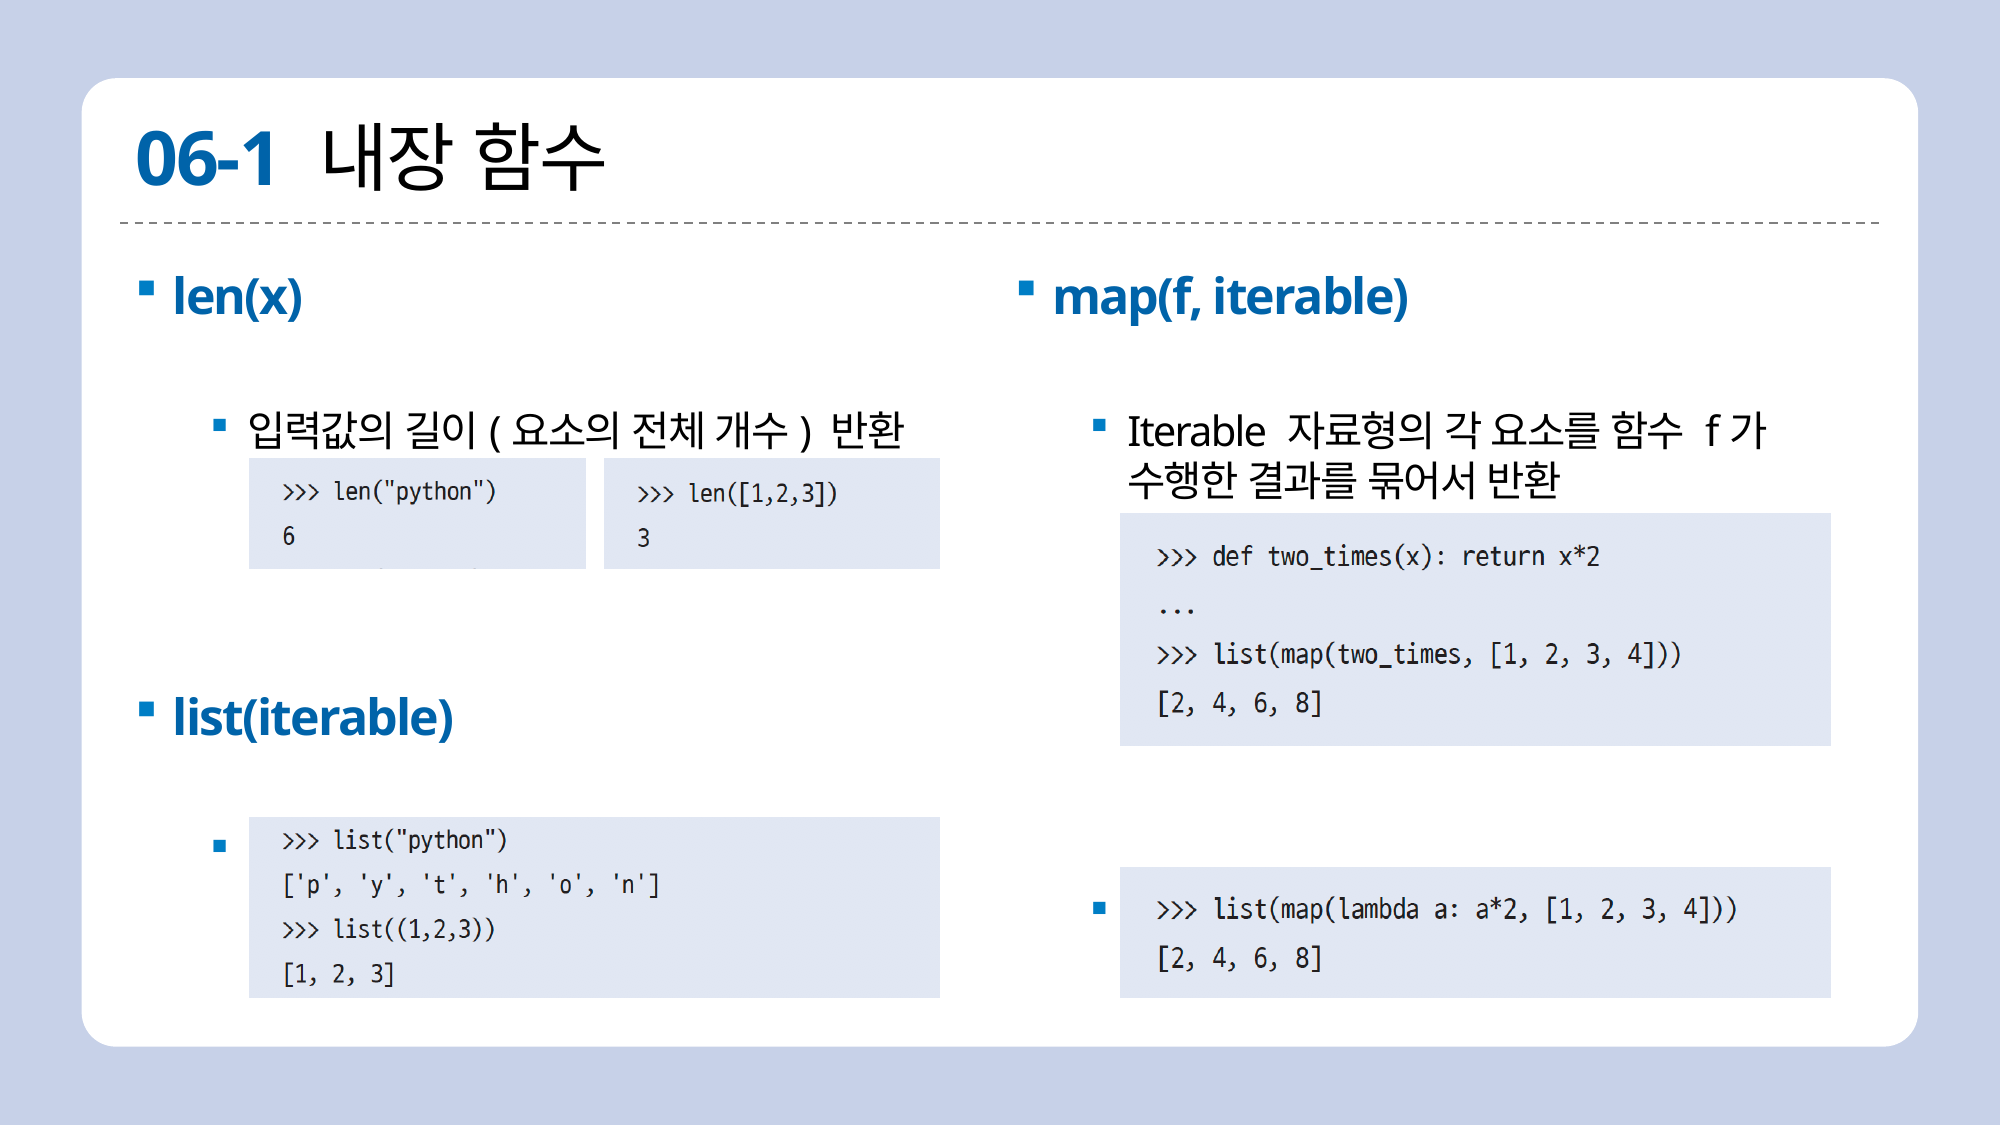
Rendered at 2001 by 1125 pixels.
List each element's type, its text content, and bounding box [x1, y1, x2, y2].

list len(x) 입력값의 길이(요소의 전체 개수) 반환 list(iterable) Iterable 자료형을 리스트로 변환 [120, 257, 999, 1009]
title 06-1 내장 함수 [120, 109, 1880, 209]
list map(f, iterable) Iterable 자료형의 각 요소를 함수 f가 수행한 결과를 묶어서 반환 lambda 활용 가능 [999, 257, 1880, 1009]
picture [249, 817, 940, 998]
picture [1120, 513, 1831, 746]
picture [249, 458, 586, 569]
picture [1120, 867, 1831, 998]
picture [604, 458, 940, 569]
